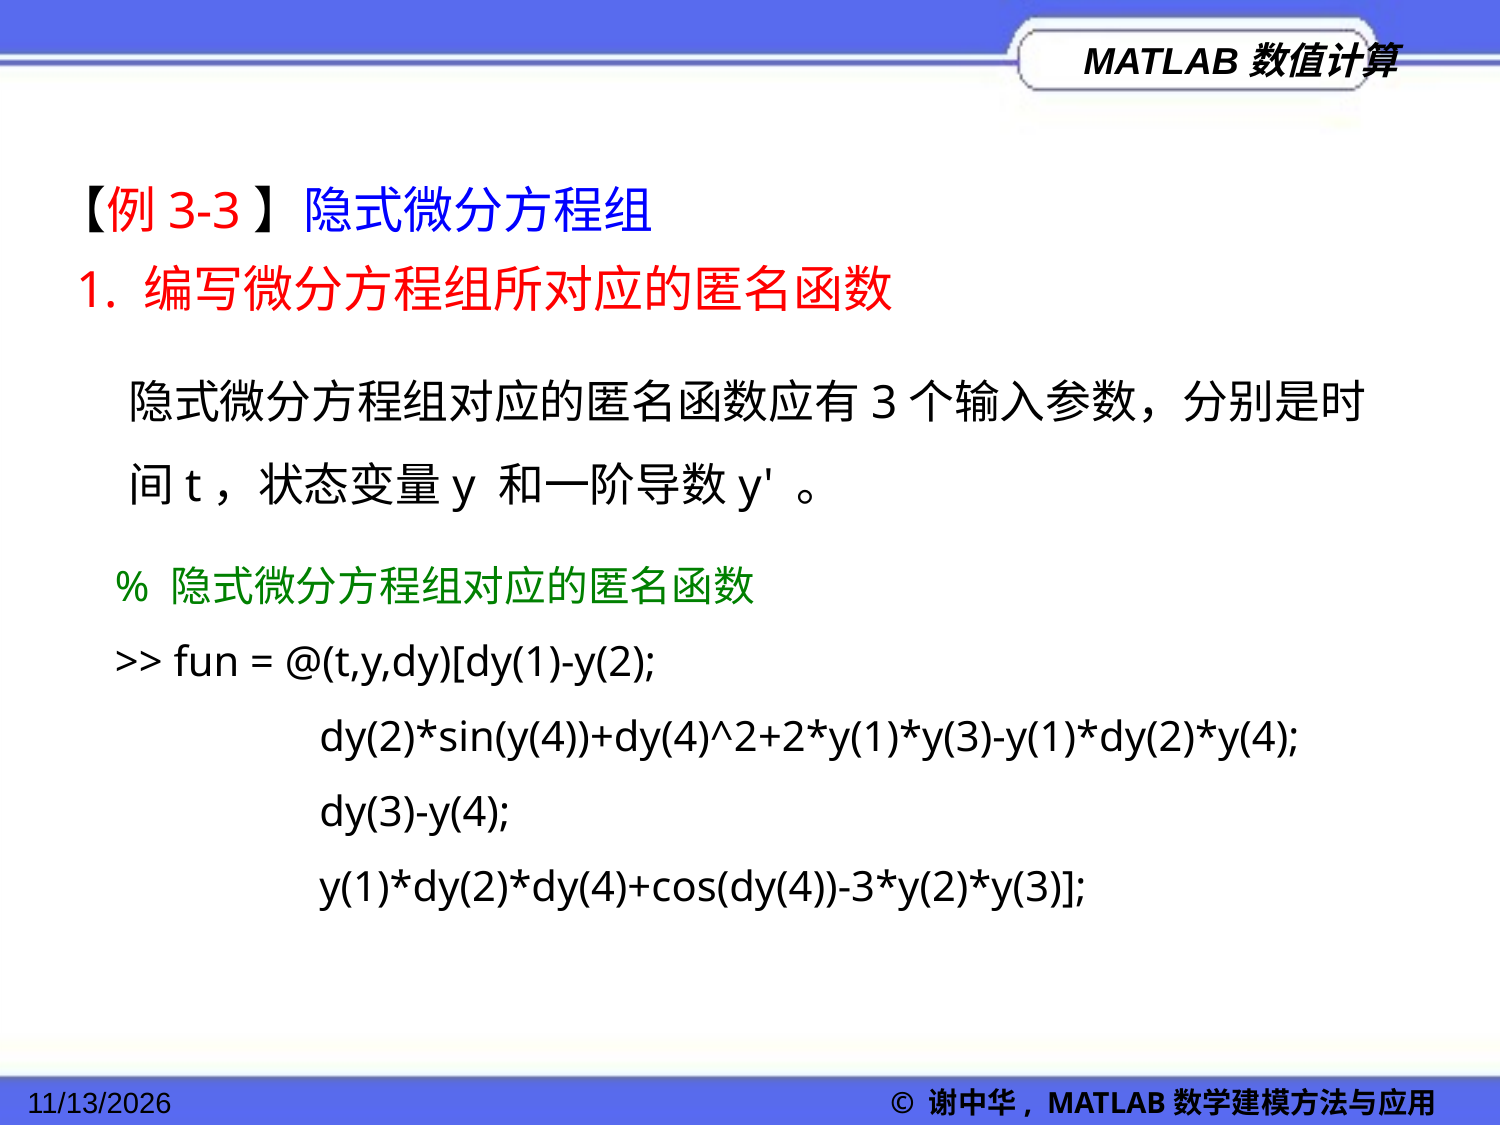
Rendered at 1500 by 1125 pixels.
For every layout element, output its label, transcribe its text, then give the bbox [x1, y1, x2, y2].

text_box 【例3-3】隐式微分方程组 [41, 159, 1403, 247]
picture [0, 0, 1500, 1125]
footer © 谢中华, MATLAB数学建模方法与应用 [844, 1079, 1483, 1123]
text_box % 隐式微分方程组对应的匿名函数 >> fun = @(t,y,dy)[dy(1)-y(2); dy(2)*sin(y(4))+dy(4)^2+2*y(1)*y(3)-y(1)*dy(2)*y(4); dy(3)-y(4); y(1)*dy(2)*dy(4)+cos(dy(4))-3*y(2)*y(3)]; [100, 527, 1436, 917]
text_box 1. 编写微分方程组所对应的匿名函数 [61, 250, 1353, 326]
text_box 隐式微分方程组对应的匿名函数应有3个输入参数，分别是时间t，状态变量y 和一阶导数y' 。 [113, 338, 1424, 518]
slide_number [12, 1079, 363, 1123]
